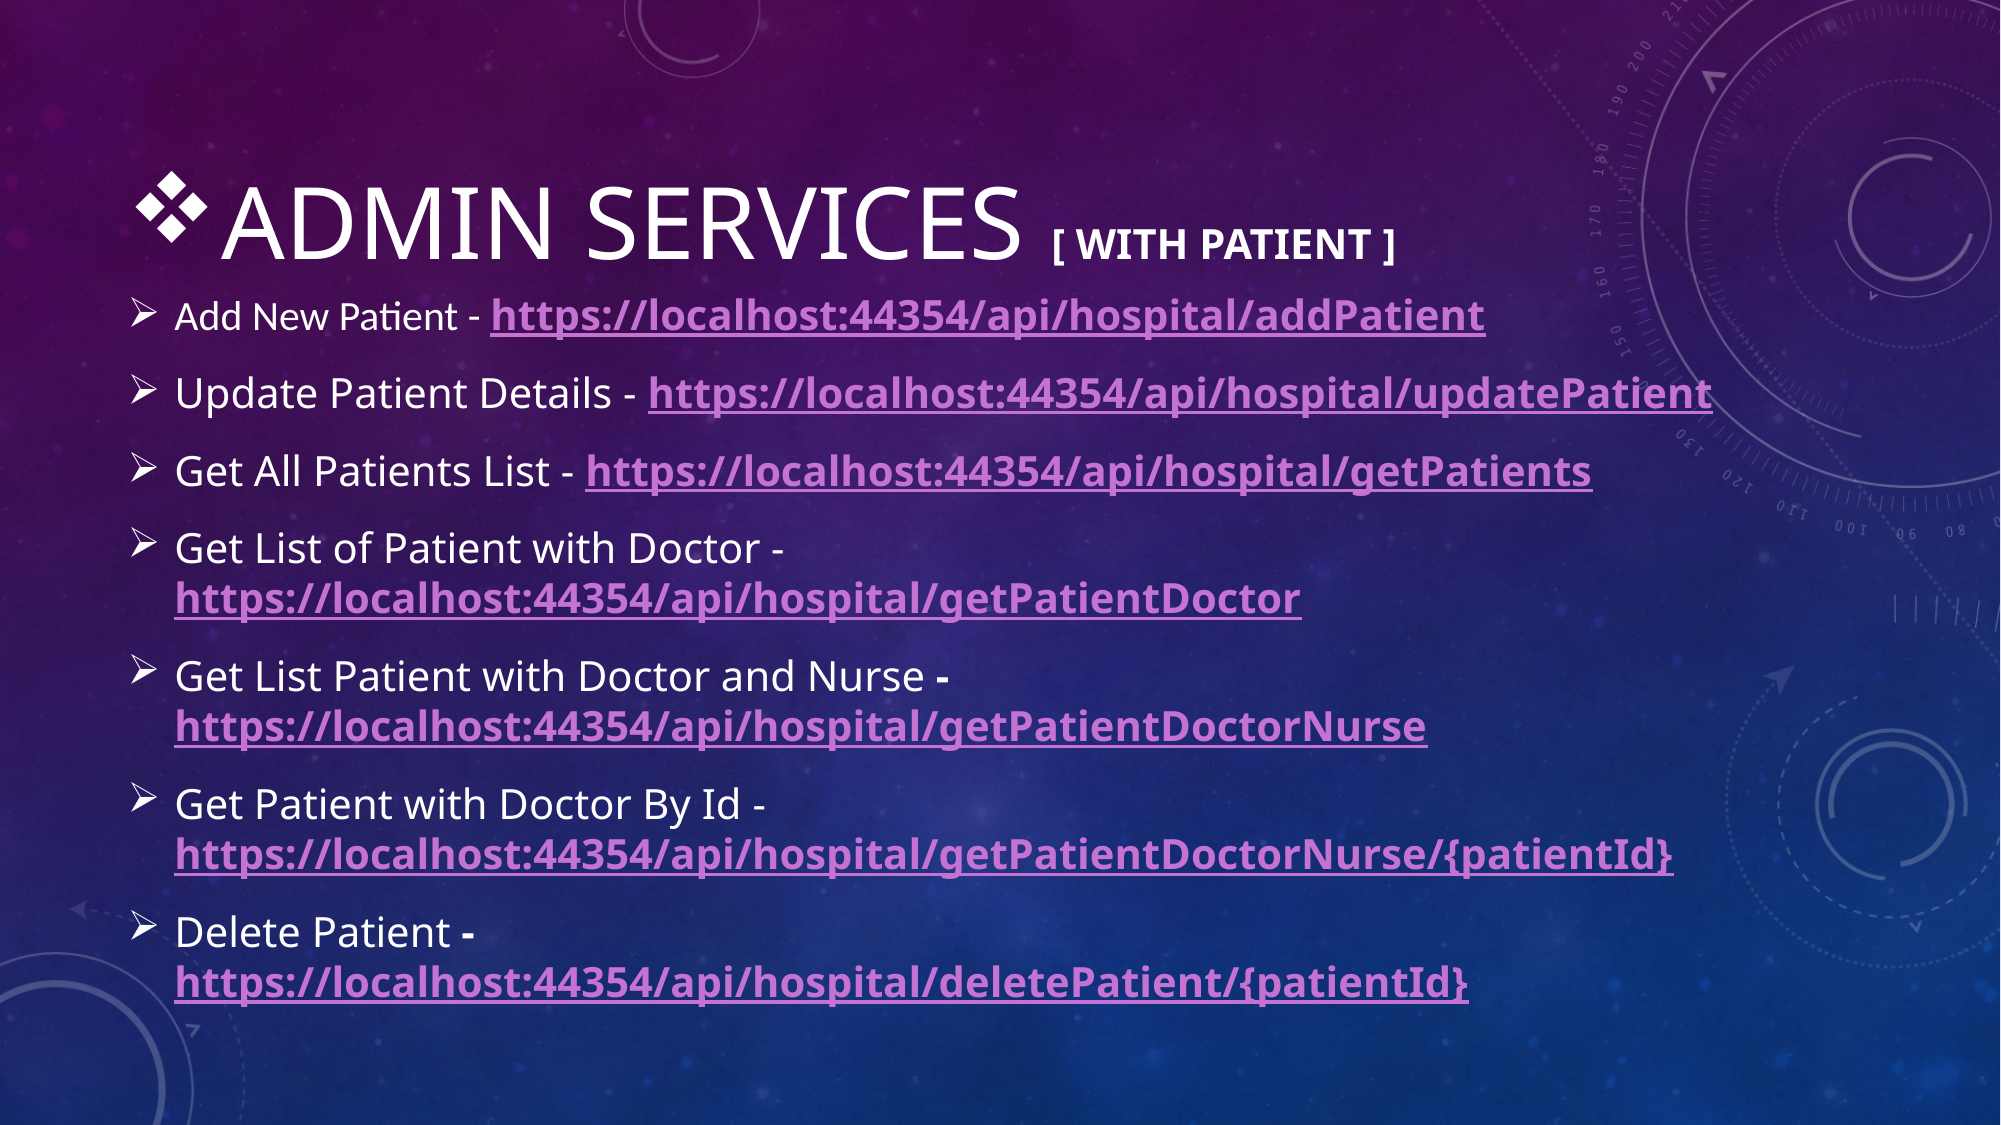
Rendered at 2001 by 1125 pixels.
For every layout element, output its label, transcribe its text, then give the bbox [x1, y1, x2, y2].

list Add New Patient - https://localhost:44354/api/hospital/addPatient Update Patient Details - https://localhost:44354/api/hospital/updatePatient Get All Patients List - https://localhost:44354/api/hospital/getPatients Get List of Patient with Doctor - https://localhost:44354/api/hospital/getPatientDoctor Get List Patient with Doctor and Nurse - https://localhost:44354/api/hospital/getPatientDoctorNurse Get Patient with Doctor By Id - https://localhost:44354/api/hospital/getPatientDoctorNurse/{patientId} Delete Patient - https://localhost:44354/api/hospital/deletePatient/{patientId} [112, 351, 1775, 950]
title Admin Services [ with patient ] [112, 99, 1775, 339]
picture [0, 0, 2001, 1125]
